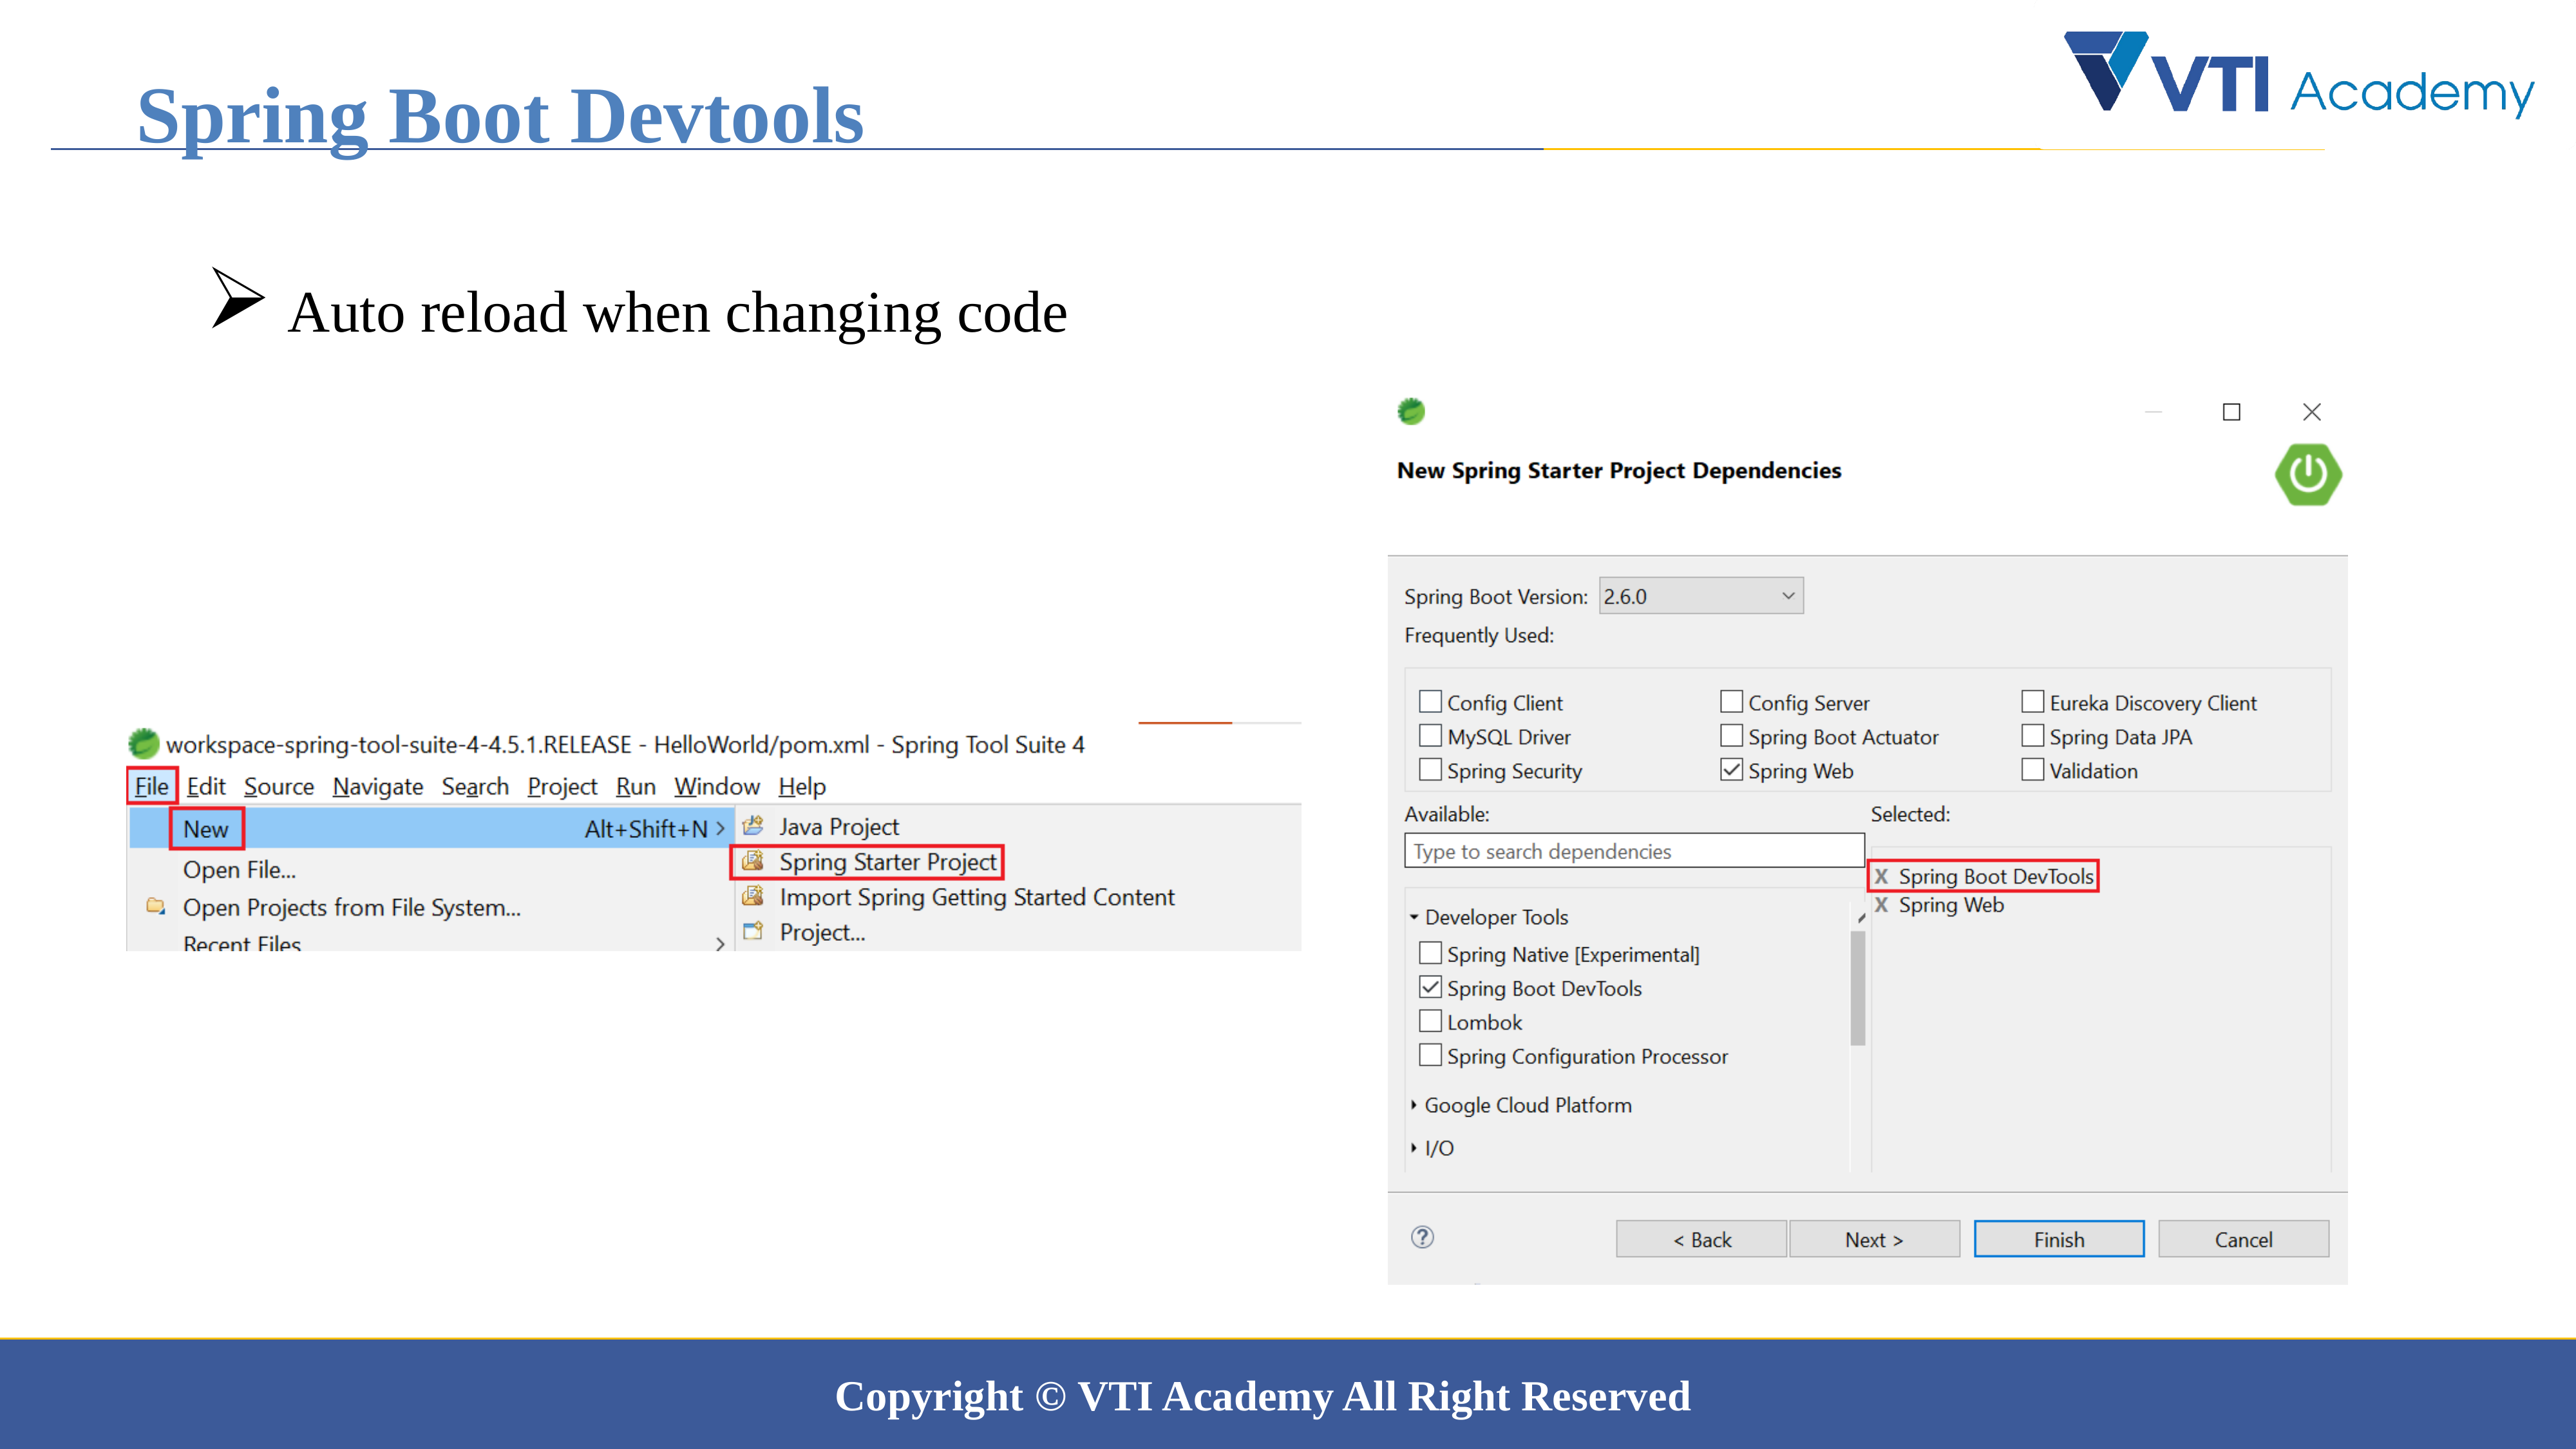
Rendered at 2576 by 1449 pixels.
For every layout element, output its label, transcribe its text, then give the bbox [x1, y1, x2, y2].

text_box Spring Boot Devtools [126, 60, 1709, 161]
text_box Auto reload when changing code [195, 268, 1186, 354]
picture [2034, 0, 2576, 149]
picture [126, 722, 1302, 952]
picture [1387, 388, 2349, 1285]
